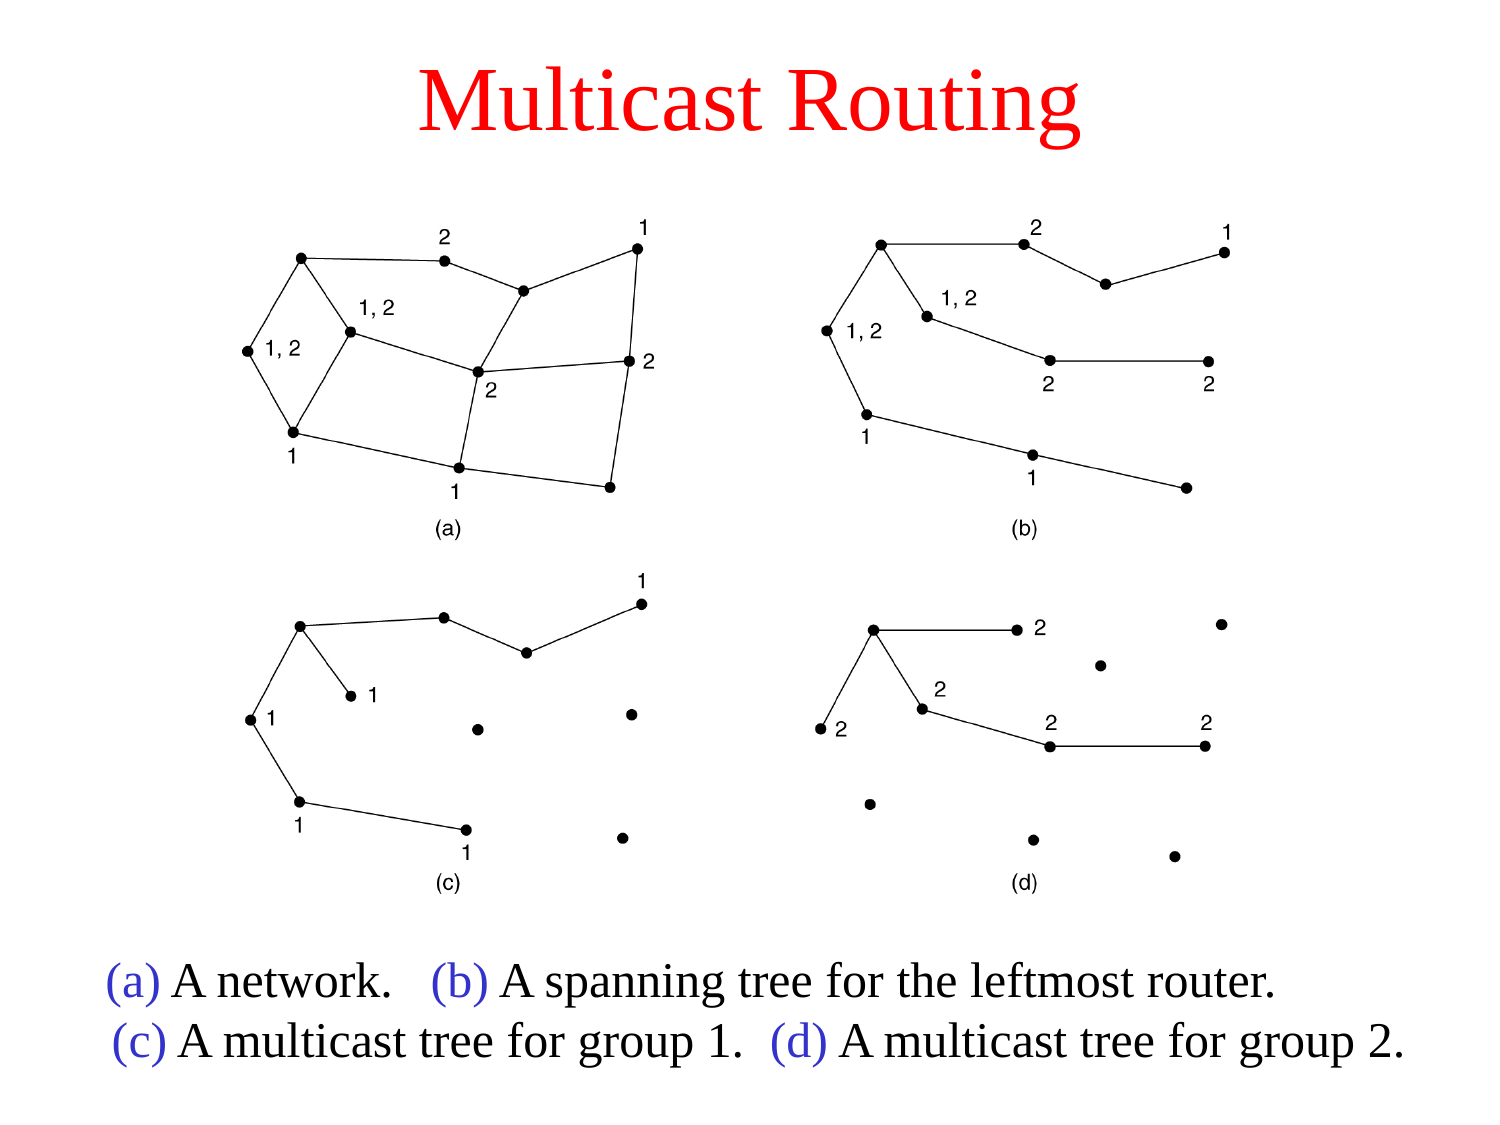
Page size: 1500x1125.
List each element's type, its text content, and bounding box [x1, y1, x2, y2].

text_box (a) A network. (b) A spanning tree for the leftmost router. (c) A multicast tree for group 1. (d) A multicast tree for group 2. [40, 940, 1453, 1076]
picture [242, 213, 1233, 894]
title Multicast Routing [0, 0, 1500, 188]
